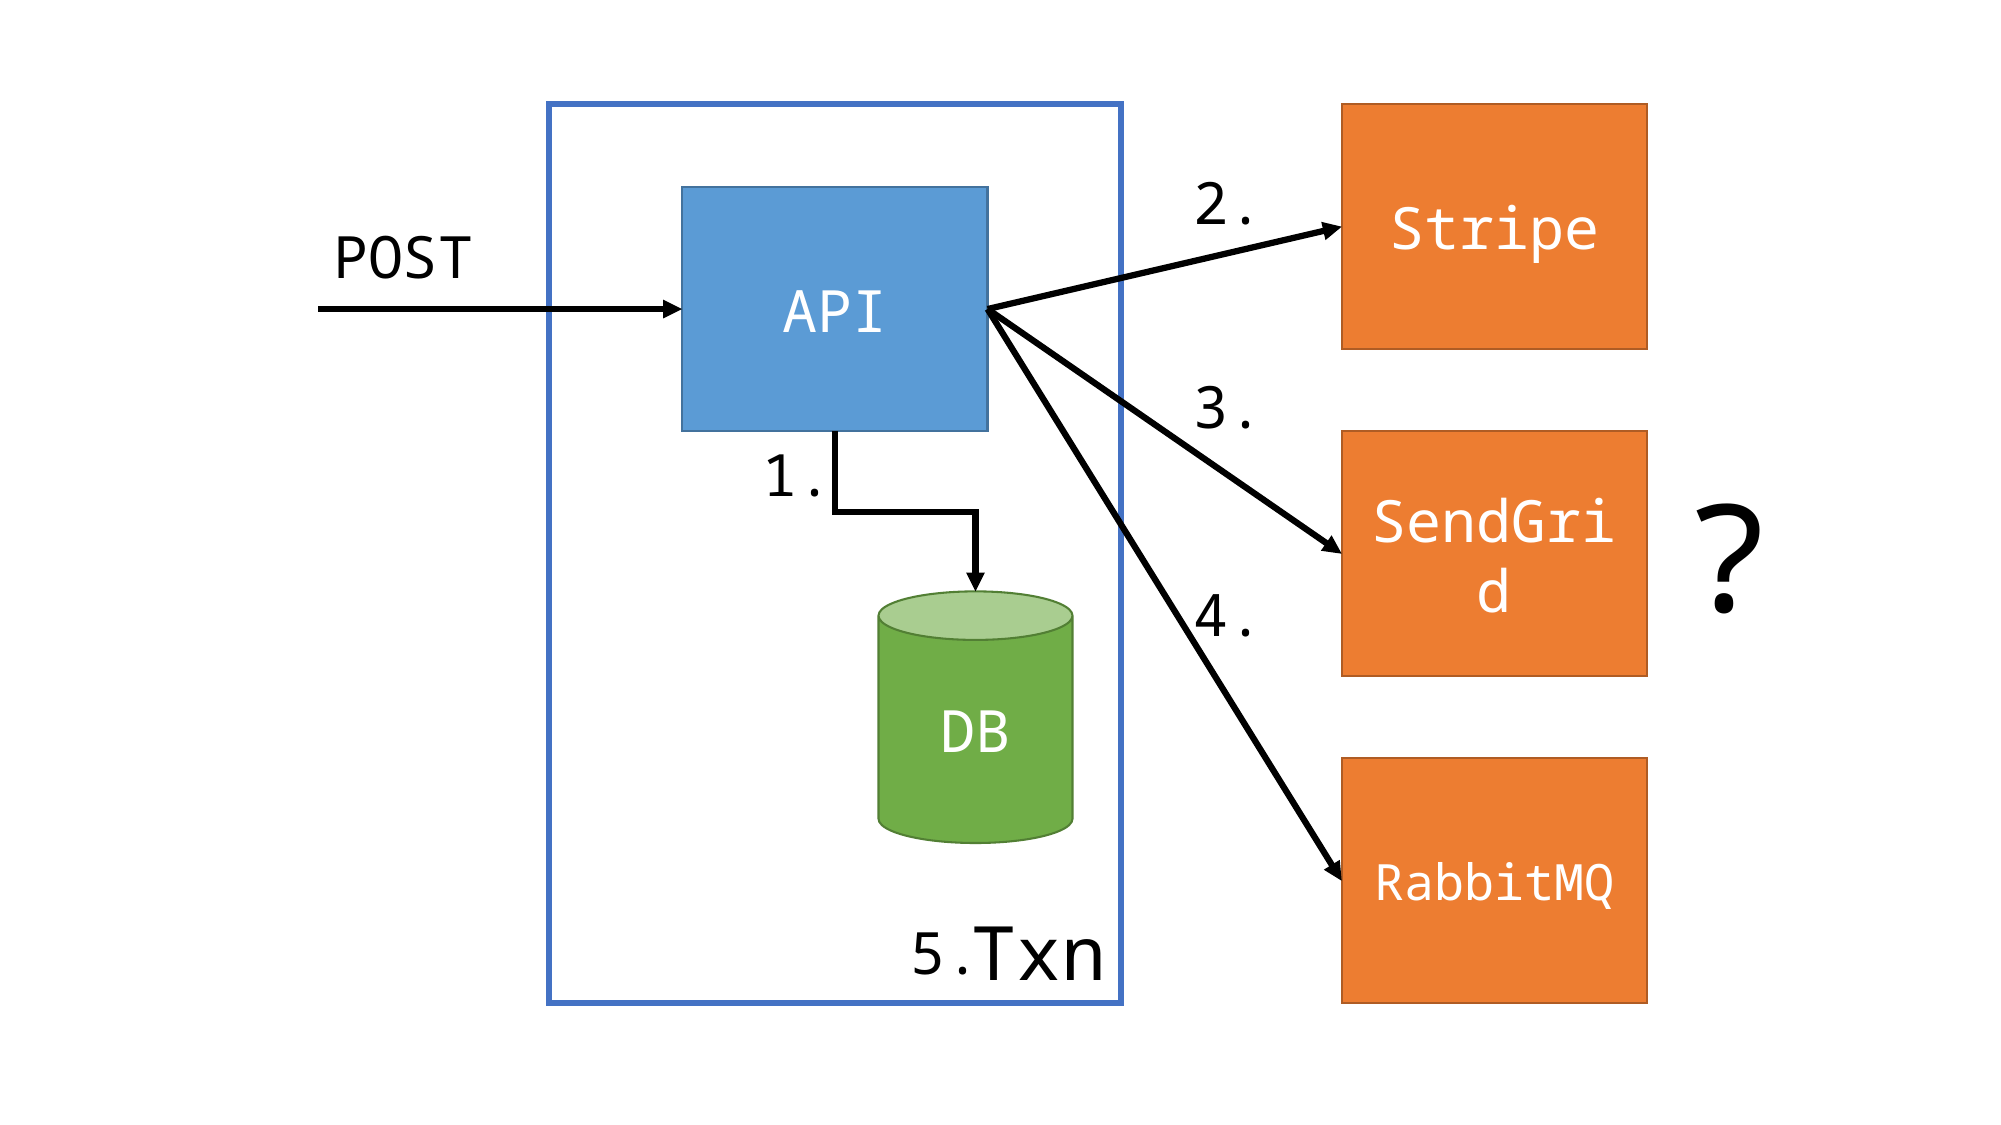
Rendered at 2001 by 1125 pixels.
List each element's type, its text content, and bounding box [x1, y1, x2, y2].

text_box ? [1648, 455, 1839, 650]
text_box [284, 104, 1648, 1004]
